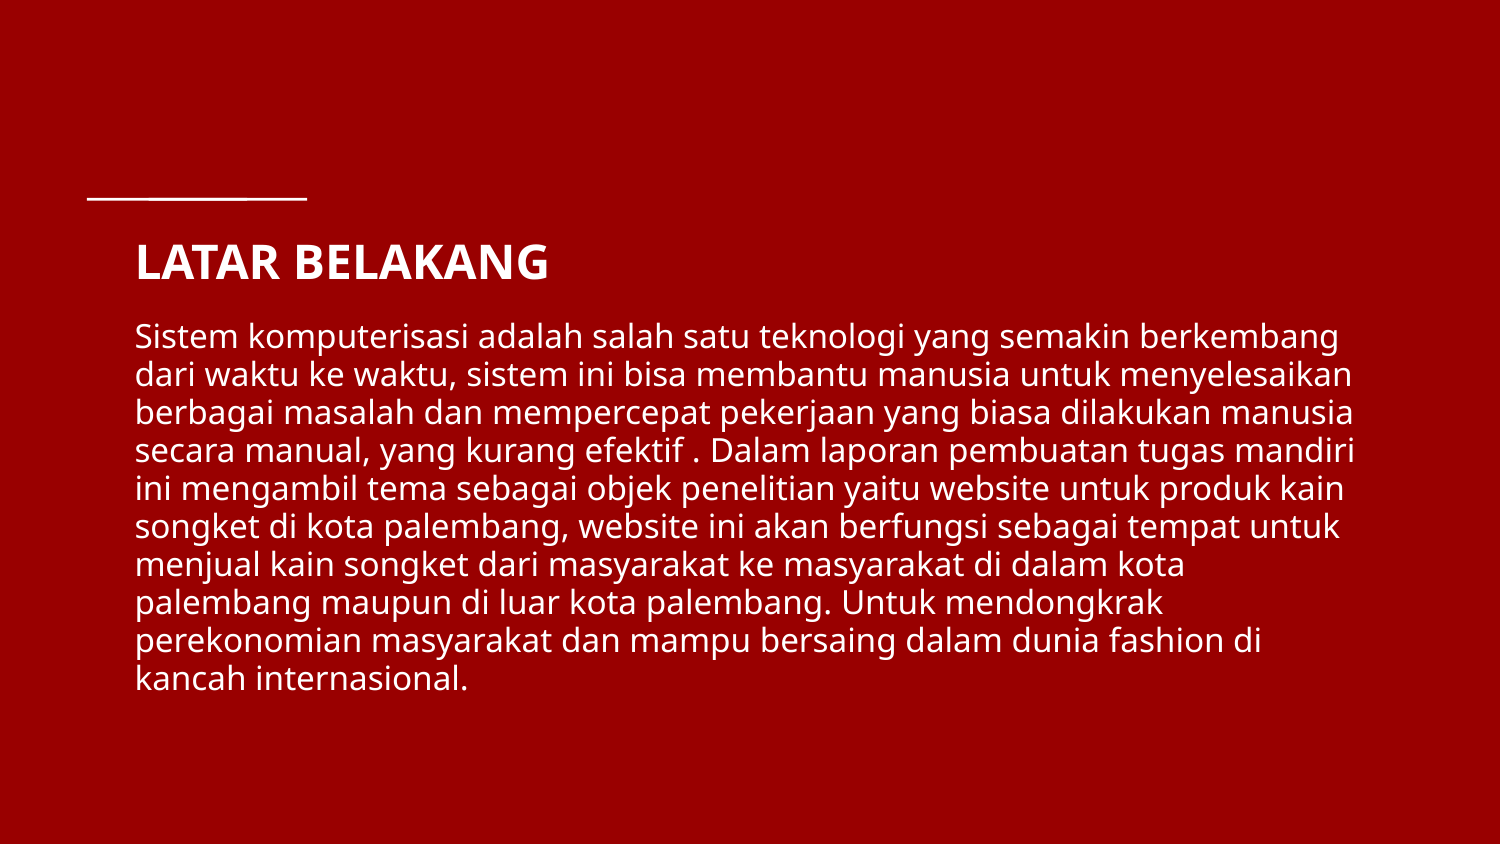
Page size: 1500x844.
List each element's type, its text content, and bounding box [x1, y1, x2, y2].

title LATAR BELAKANG [119, 216, 1381, 303]
list Sistem komputerisasi adalah salah satu teknologi yang semakin berkembang dari waktu ke waktu, sistem ini bisa membantu manusia untuk menyelesaikan berbagai masalah dan mempercepat pekerjaan yang biasa dilakukan manusia secara manual, yang kurang efektif . Dalam laporan pembuatan tugas mandiri ini mengambil tema sebagai objek penelitian yaitu website untuk produk kain songket di kota palembang, website ini akan berfungsi sebagai tempat untuk menjual kain songket dari masyarakat ke masyarakat di dalam kota palembang maupun di luar kota palembang. Untuk mendongkrak perekonomian masyarakat dan mampu bersaing dalam dunia fashion di kancah internasional. [119, 303, 1381, 675]
